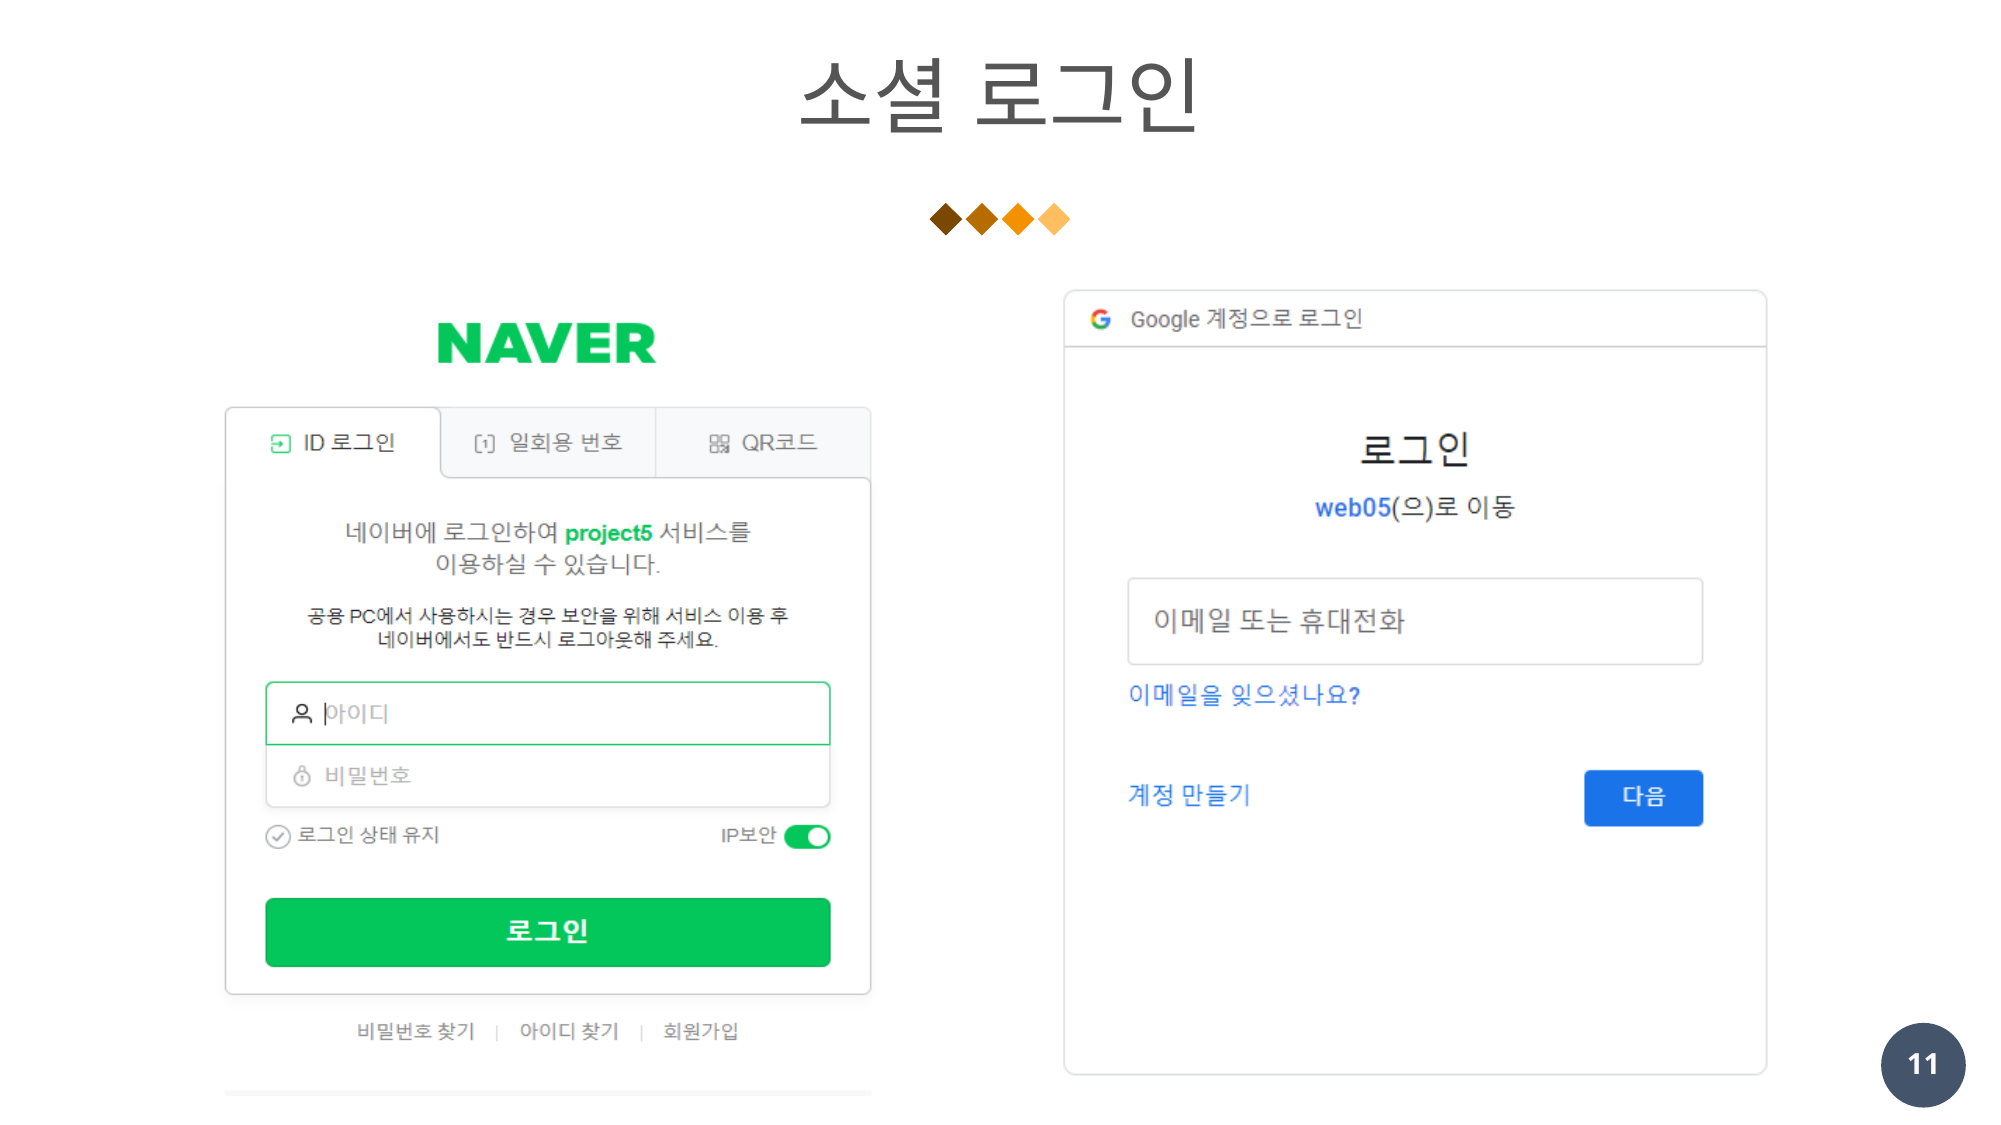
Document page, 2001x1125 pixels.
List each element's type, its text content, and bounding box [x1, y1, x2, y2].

picture [1037, 282, 1810, 1096]
title 소셜 로그인 [293, 34, 1707, 167]
slide_number 11 [1873, 1035, 1974, 1096]
picture [135, 282, 963, 1096]
